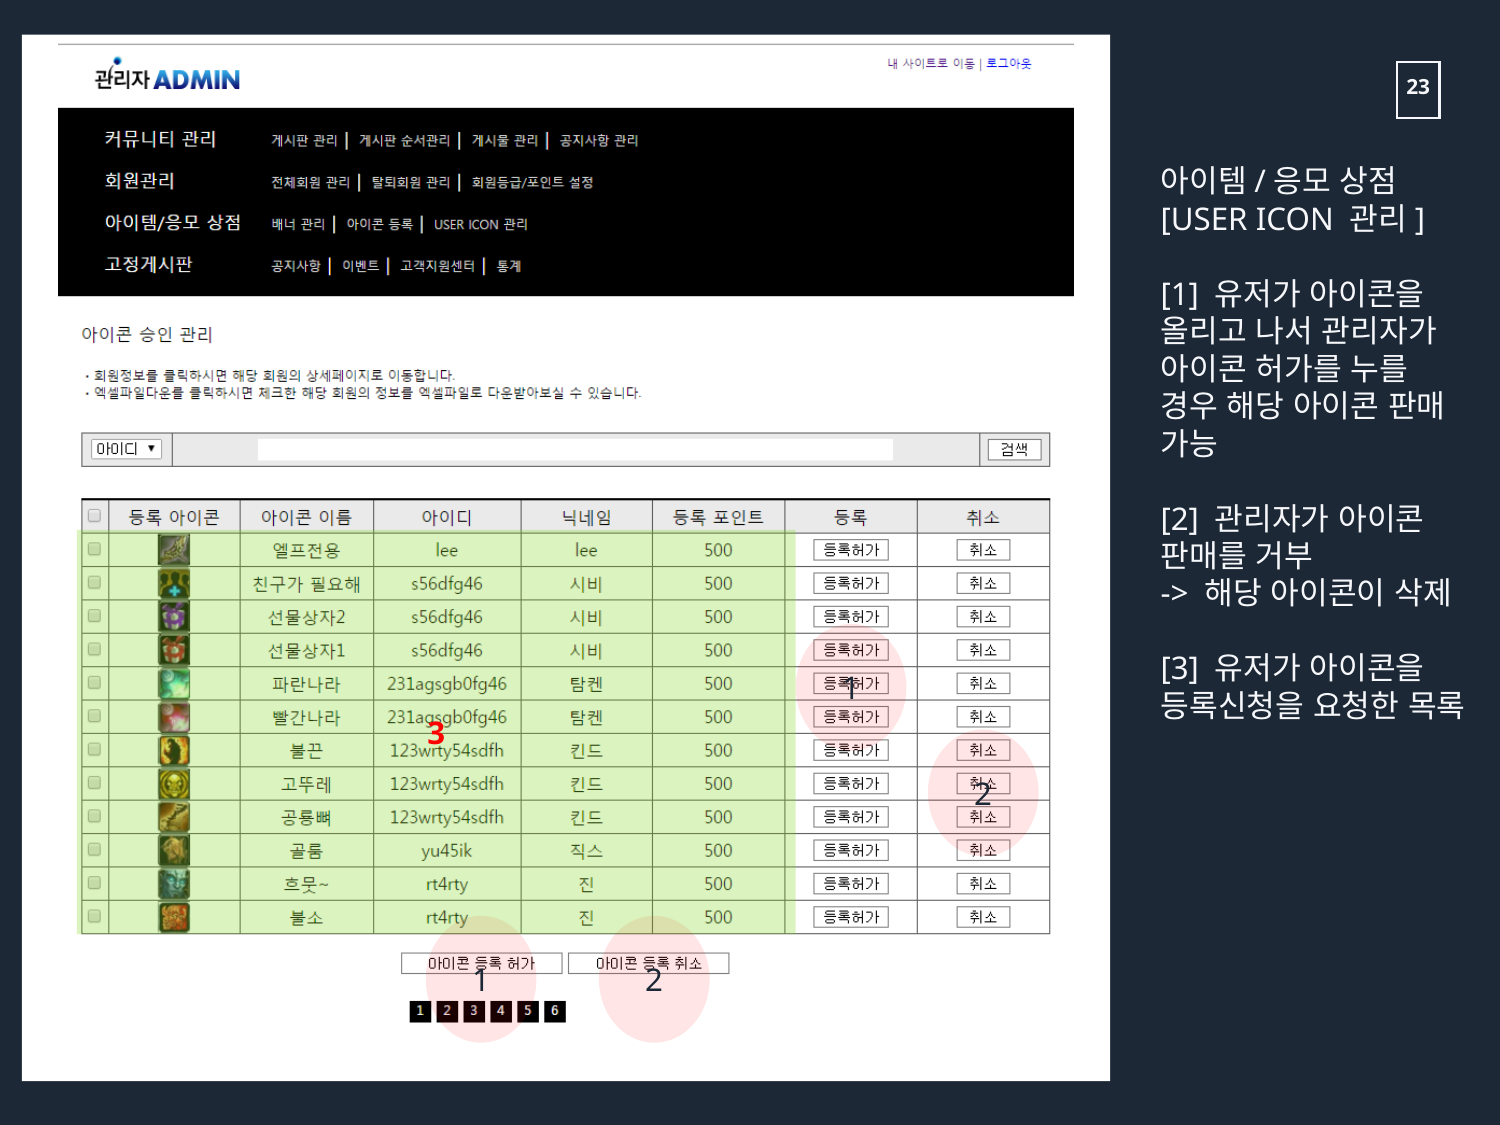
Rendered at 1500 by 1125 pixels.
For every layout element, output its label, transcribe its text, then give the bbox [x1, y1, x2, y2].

text_box [21, 34, 1111, 1082]
picture [58, 43, 1074, 1043]
text_box 아이템/응모 상점 [USER ICON 관리] [1] 유저가 아이콘을 올리고 나서 관리자가 아이콘 허가를 누를 경우 해당 아이콘 판매 가능 [2] 관리자가 아이콘 판매를 거부 -> 해당 아이콘이 삭제 [3] 유저가 아이콘을 등록신청을 요청한 목록 [1145, 154, 1481, 731]
